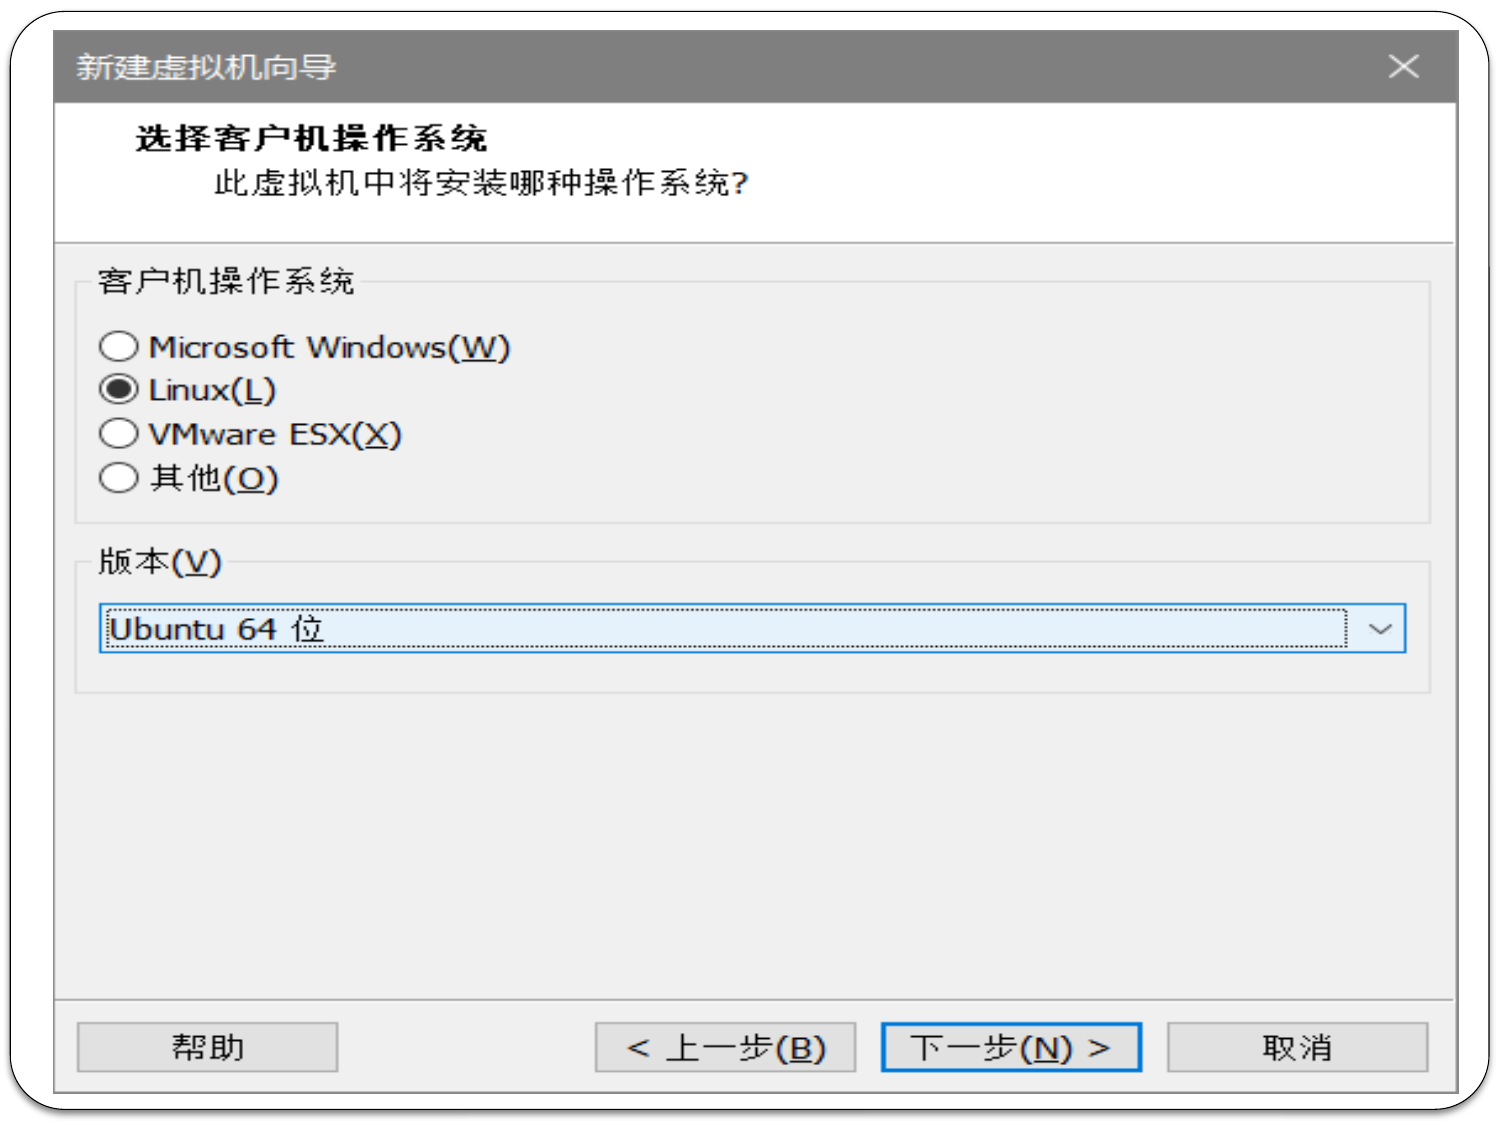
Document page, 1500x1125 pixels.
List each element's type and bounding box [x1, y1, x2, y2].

picture [52, 30, 1459, 1095]
